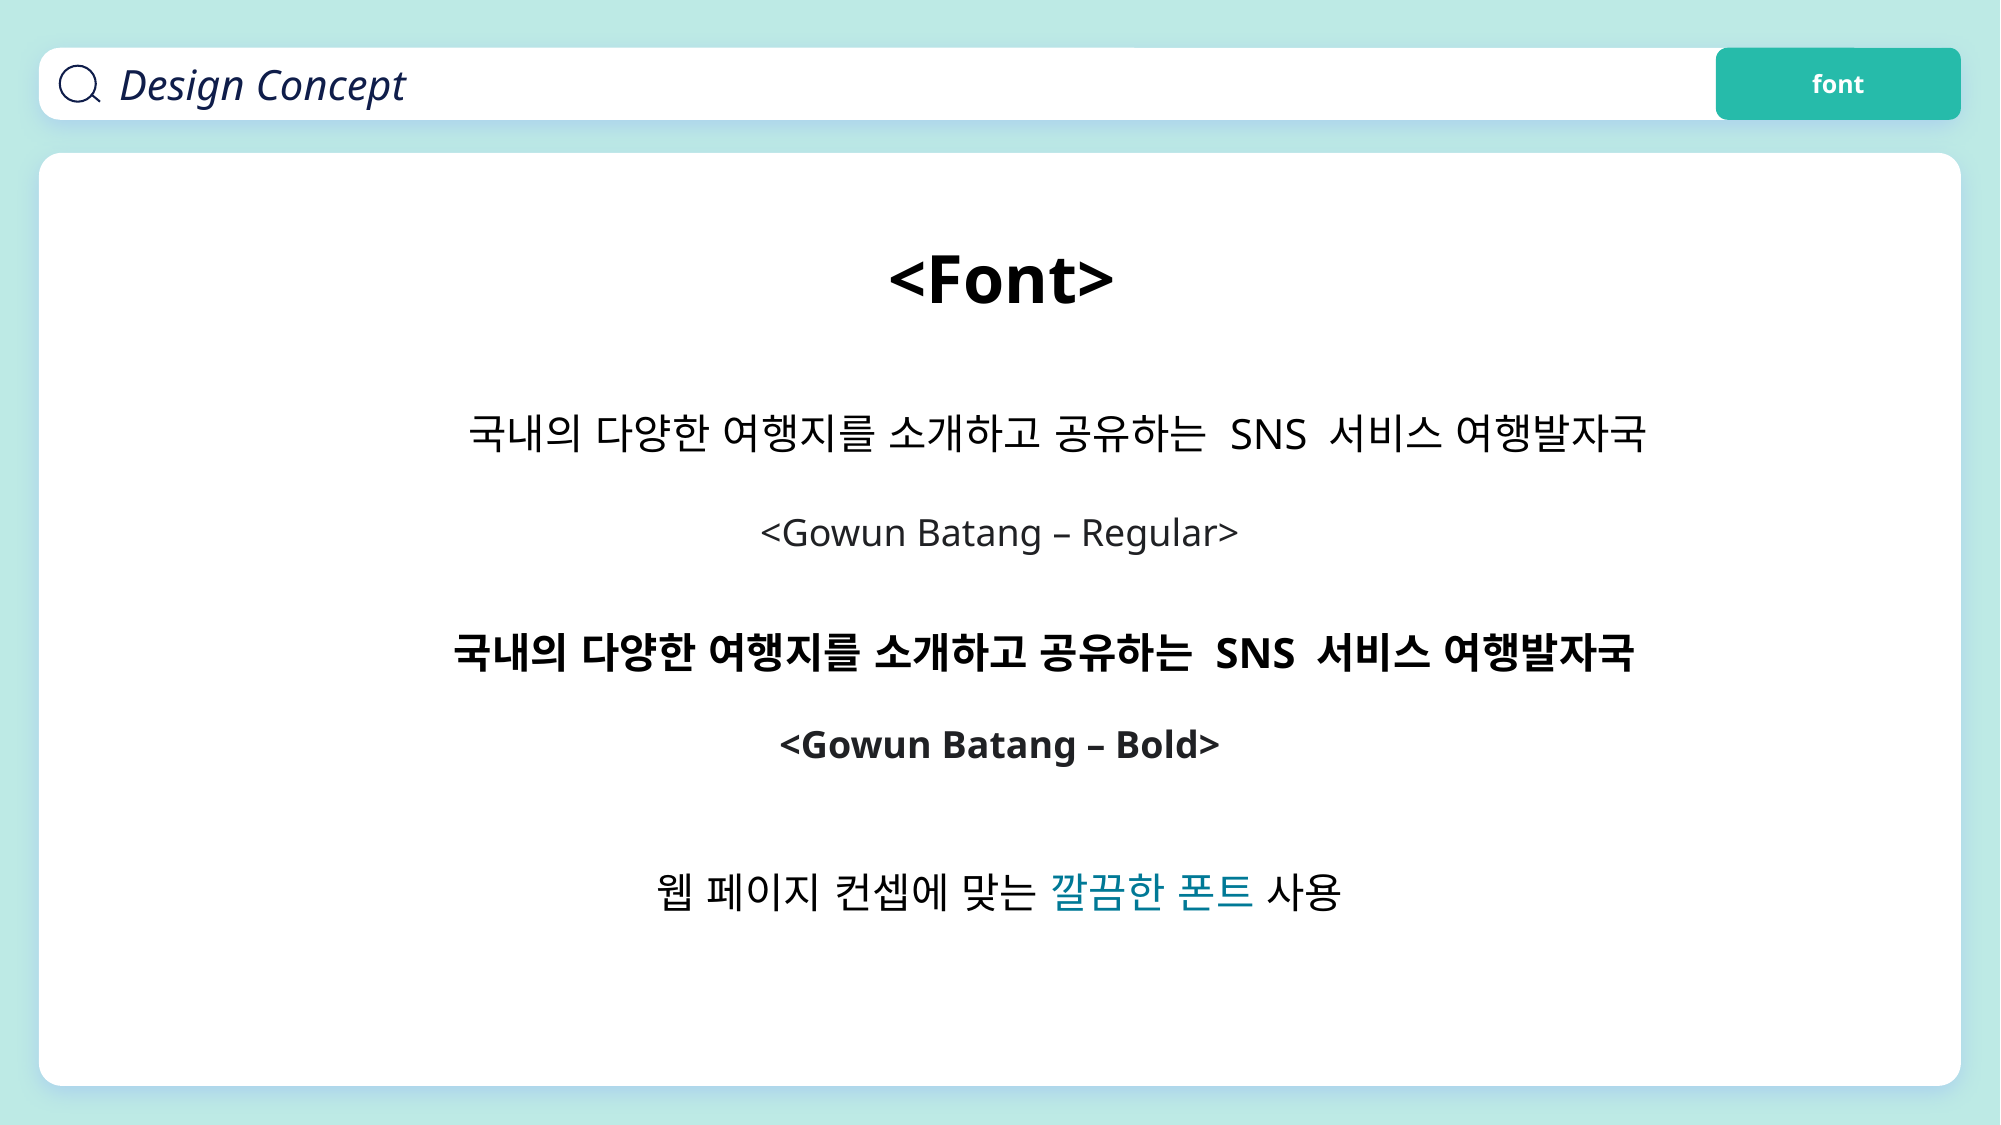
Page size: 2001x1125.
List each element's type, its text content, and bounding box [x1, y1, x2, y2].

text_box [37, 151, 1962, 1087]
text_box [374, 400, 1743, 775]
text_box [59, 65, 101, 102]
text_box 웹 페이지 컨셉에 맞는 깔끔한 폰트 사용 [641, 859, 1359, 925]
text_box <Font> [874, 229, 1131, 325]
text_box Design Concept [37, 46, 1725, 121]
text_box font [1714, 46, 1962, 121]
